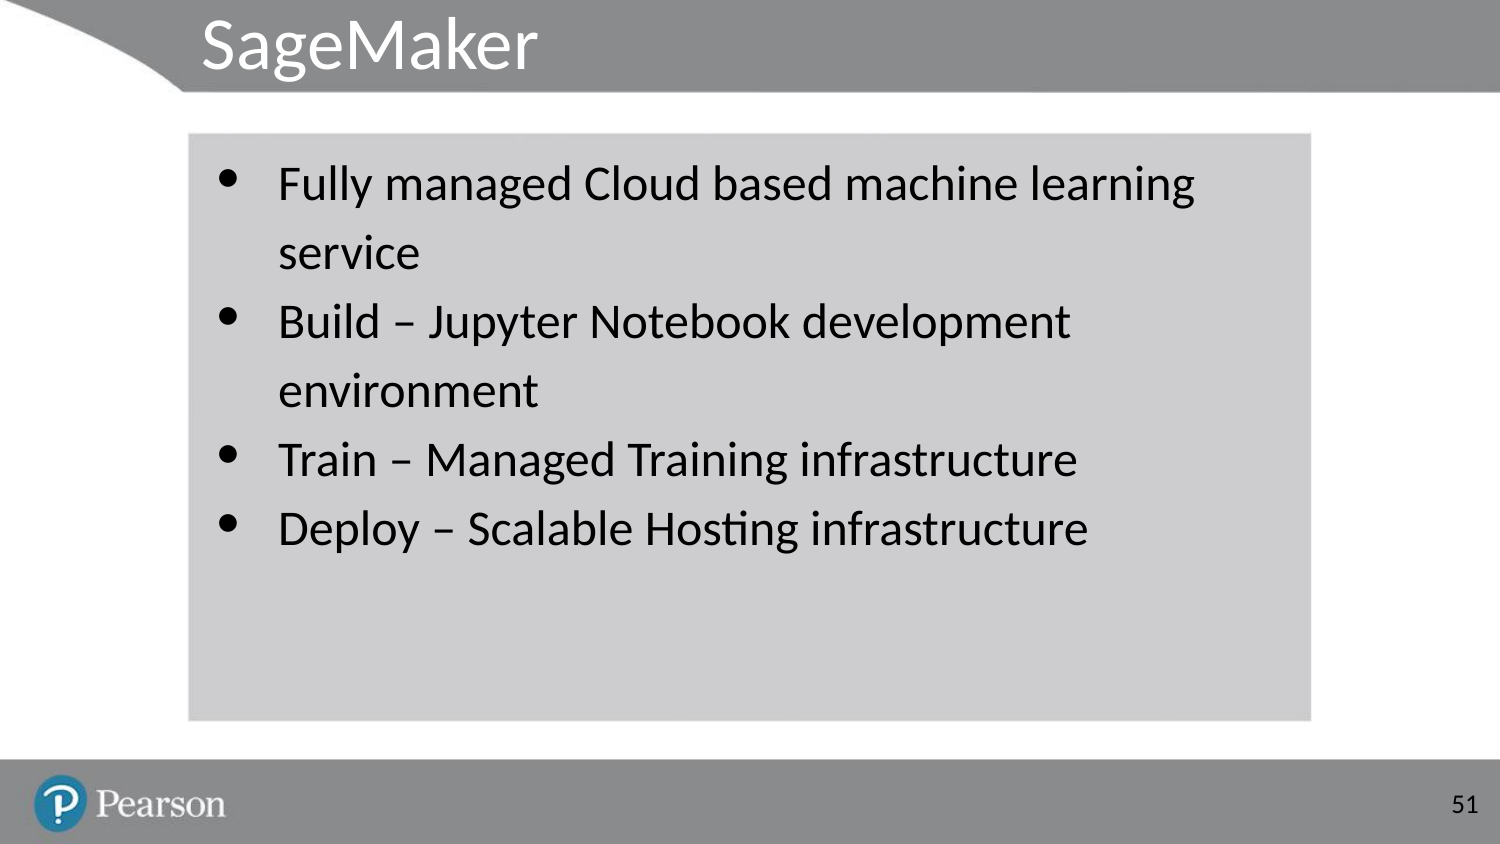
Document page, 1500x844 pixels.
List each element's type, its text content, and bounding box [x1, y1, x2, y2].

list Fully managed Cloud based machine learning service Build – Jupyter Notebook development environment Train – Managed Training infrastructure Deploy – Scalable Hosting infrastructure [188, 133, 1311, 716]
slide_number ‹#› [1403, 779, 1494, 844]
picture [0, 0, 1500, 844]
title SageMaker [186, 0, 1426, 80]
